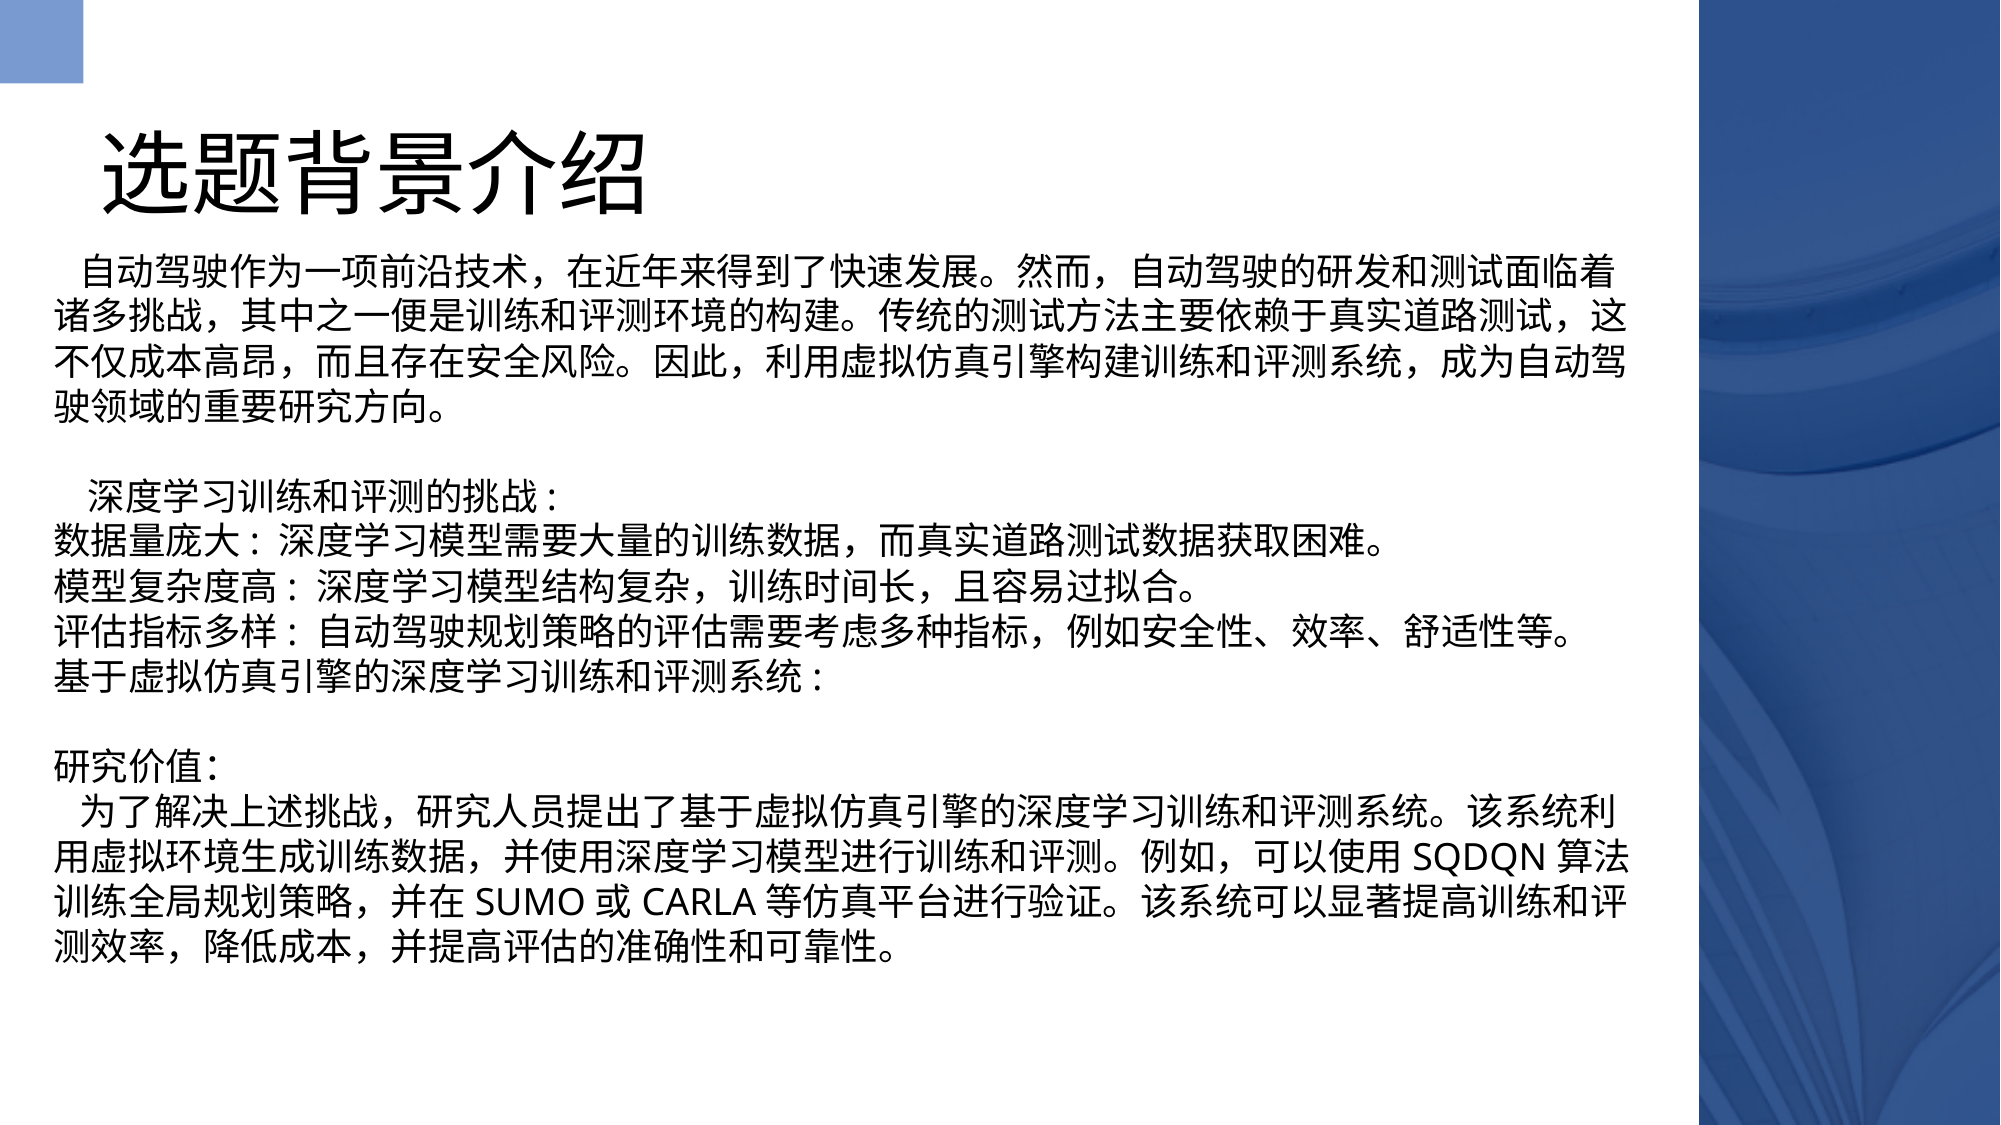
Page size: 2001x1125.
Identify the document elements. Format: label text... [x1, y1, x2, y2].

text_box 自动驾驶作为一项前沿技术，在近年来得到了快速发展。然而，自动驾驶的研发和测试面临着诸多挑战，其中之一便是训练和评测环境的构建。传统的测试方法主要依赖于真实道路测试，这不仅成本高昂，而且存在安全风险。因此，利用虚拟仿真引擎构建训练和评测系统，成为自动驾驶领域的重要研究方向。 深度学习训练和评测的挑战: 数据量庞大: 深度学习模型需要大量的训练数据，而真实道路测试数据获取困难。 模型复杂度高: 深度学习模型结构复杂，训练时间长，且容易过拟合。 评估指标多样: 自动驾驶规划策略的评估需要考虑多种指标，例如安全性、效率、舒适性等。 基于虚拟仿真引擎的深度学习训练和评测系统: 研究价值： 为了解决上述挑战，研究人员提出了基于虚拟仿真引擎的深度学习训练和评测系统。该系统利用虚拟环境生成训练数据，并使用深度学习模型进行训练和评测。例如，可以使用SQDQN算法训练全局规划策略，并在SUMO或CARLA等仿真平台进行验证。该系统可以显著提高训练和评测效率，降低成本，并提高评估的准确性和可靠性。 [38, 240, 1668, 975]
text_box 选题背景介绍 [99, 99, 1623, 225]
picture [1699, 0, 2000, 1125]
text_box [0, 0, 84, 84]
